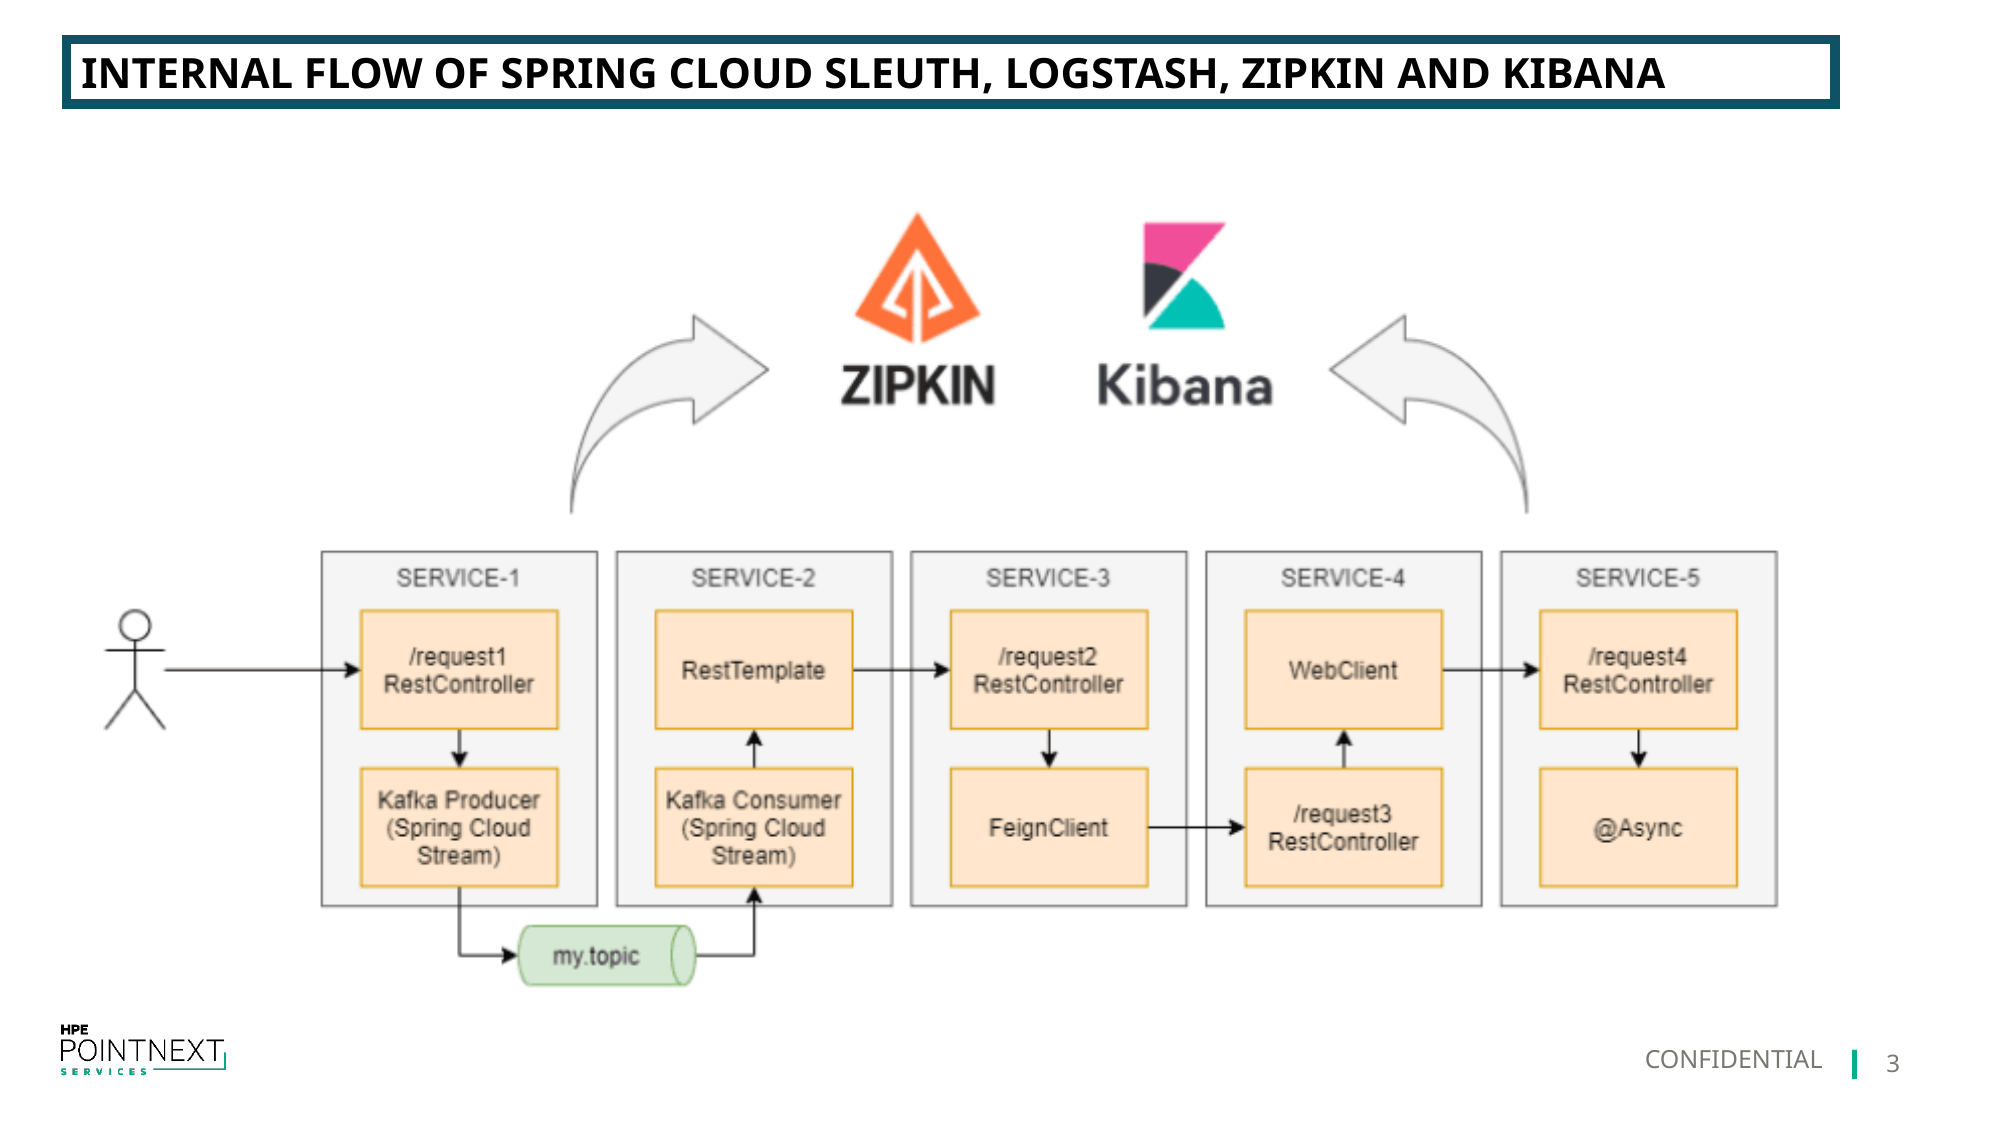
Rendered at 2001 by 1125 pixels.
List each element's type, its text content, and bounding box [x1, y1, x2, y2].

text_box [66, 50, 1950, 127]
slide_number 3 [1837, 1033, 1950, 1094]
picture [51, 189, 1829, 1085]
text_box Internal Flow of Spring Cloud Sleuth, Logstash, Zipkin and Kibana [66, 39, 1836, 105]
footer Confidential [1162, 1039, 1837, 1076]
picture [1852, 1043, 1857, 1079]
